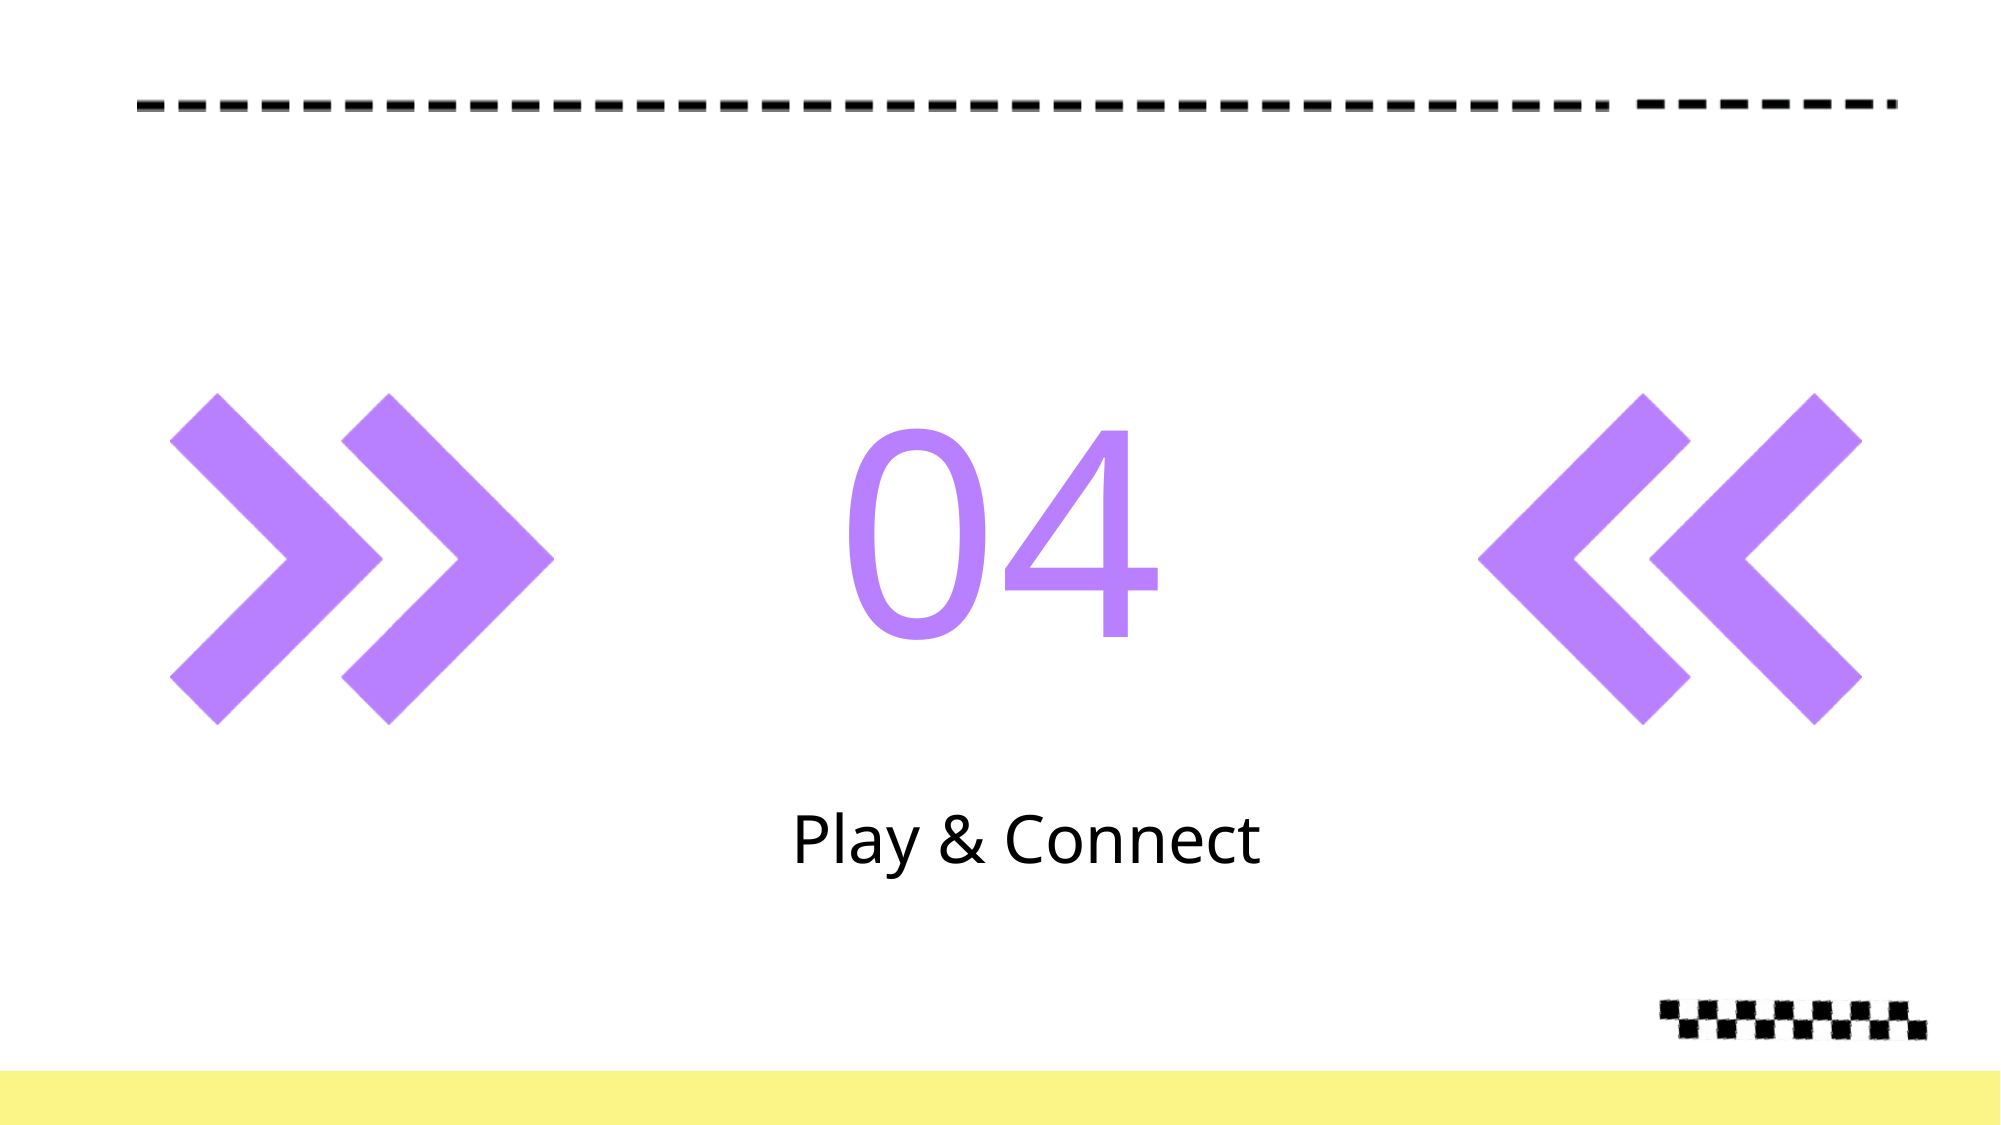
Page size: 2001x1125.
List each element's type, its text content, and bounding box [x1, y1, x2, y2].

text_box 04 [764, 342, 1236, 703]
picture [170, 393, 554, 725]
picture [1477, 393, 1862, 725]
picture [0, 968, 2000, 1125]
picture [137, 98, 1898, 112]
text_box Play & Connect [257, 796, 1796, 877]
